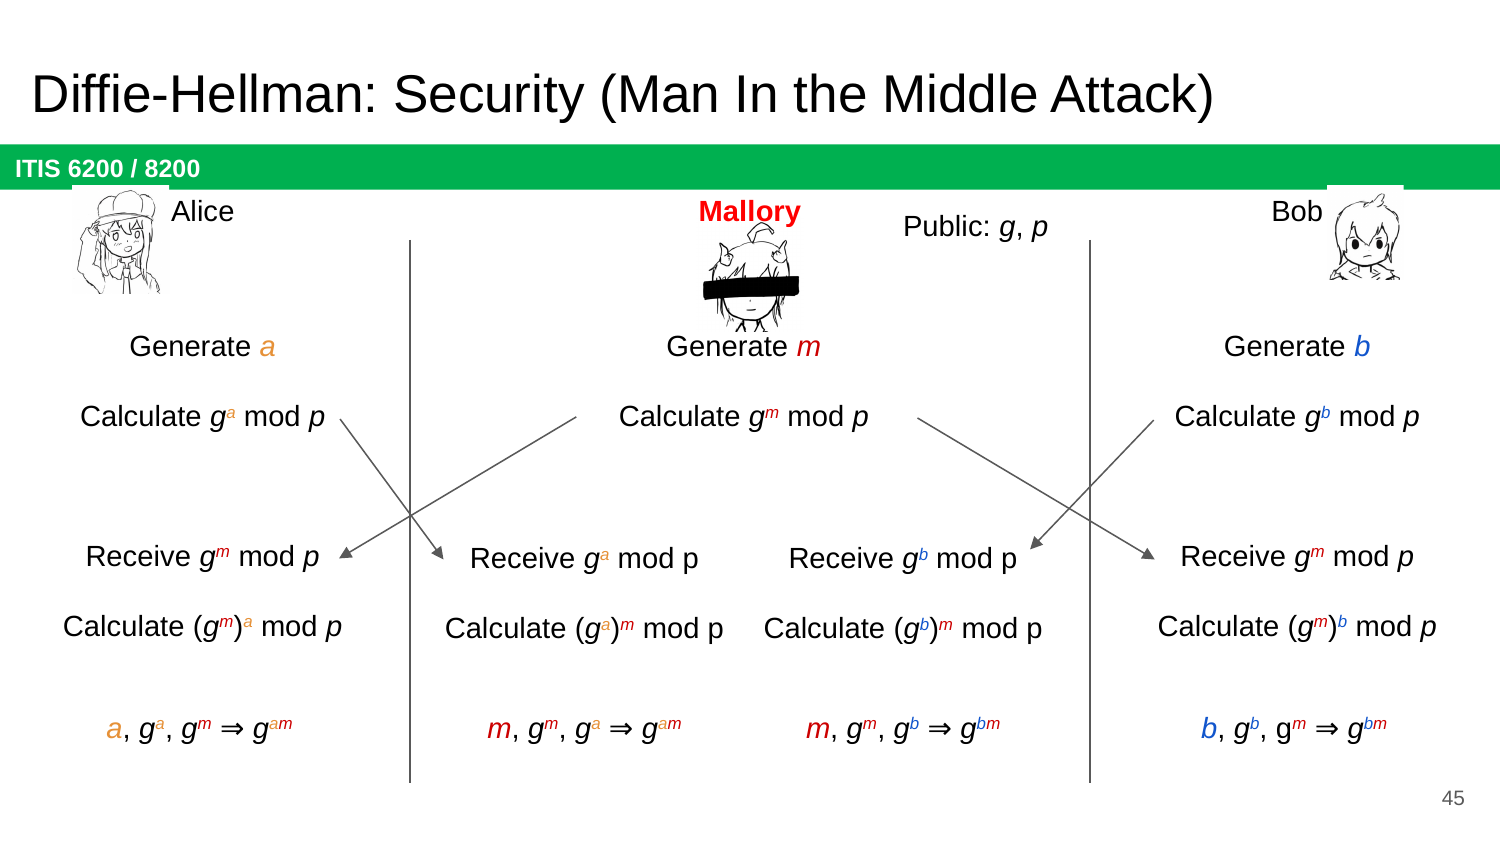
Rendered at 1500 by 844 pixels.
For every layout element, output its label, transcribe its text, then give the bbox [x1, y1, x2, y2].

text_box Alice [136, 177, 270, 243]
picture [1326, 184, 1404, 280]
text_box Generate m Calculate gm mod p [584, 312, 904, 448]
picture [696, 216, 804, 332]
text_box a, ga, gm ⇒ gam [72, 694, 327, 760]
text_box Generate b Calculate gb mod p Receive gm mod p Calculate (gm)b mod p [1137, 312, 1457, 658]
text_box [338, 416, 577, 559]
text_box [917, 417, 1155, 560]
text_box m, gm, gb ⇒ gbm [776, 694, 1031, 760]
text_box Mallory [683, 177, 817, 243]
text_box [339, 418, 444, 560]
title Diffie-Hellman: Security (Man In the Middle Attack) [16, 44, 1415, 139]
text_box Receive gb mod p Calculate (gb)m mod p [743, 524, 1063, 660]
text_box Bob [1230, 177, 1364, 243]
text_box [1029, 419, 1154, 550]
text_box m, gm, ga ⇒ gam [457, 694, 712, 760]
text_box Receive ga mod p Calculate (ga)m mod p [425, 524, 743, 660]
text_box Public: g, p [879, 192, 1072, 258]
text_box b, gb, gm ⇒ gbm [1167, 694, 1422, 760]
slide_number 45 [1389, 764, 1480, 830]
picture [71, 184, 170, 294]
text_box Generate a Calculate ga mod p Receive gm mod p Calculate (gm)a mod p [43, 312, 362, 658]
